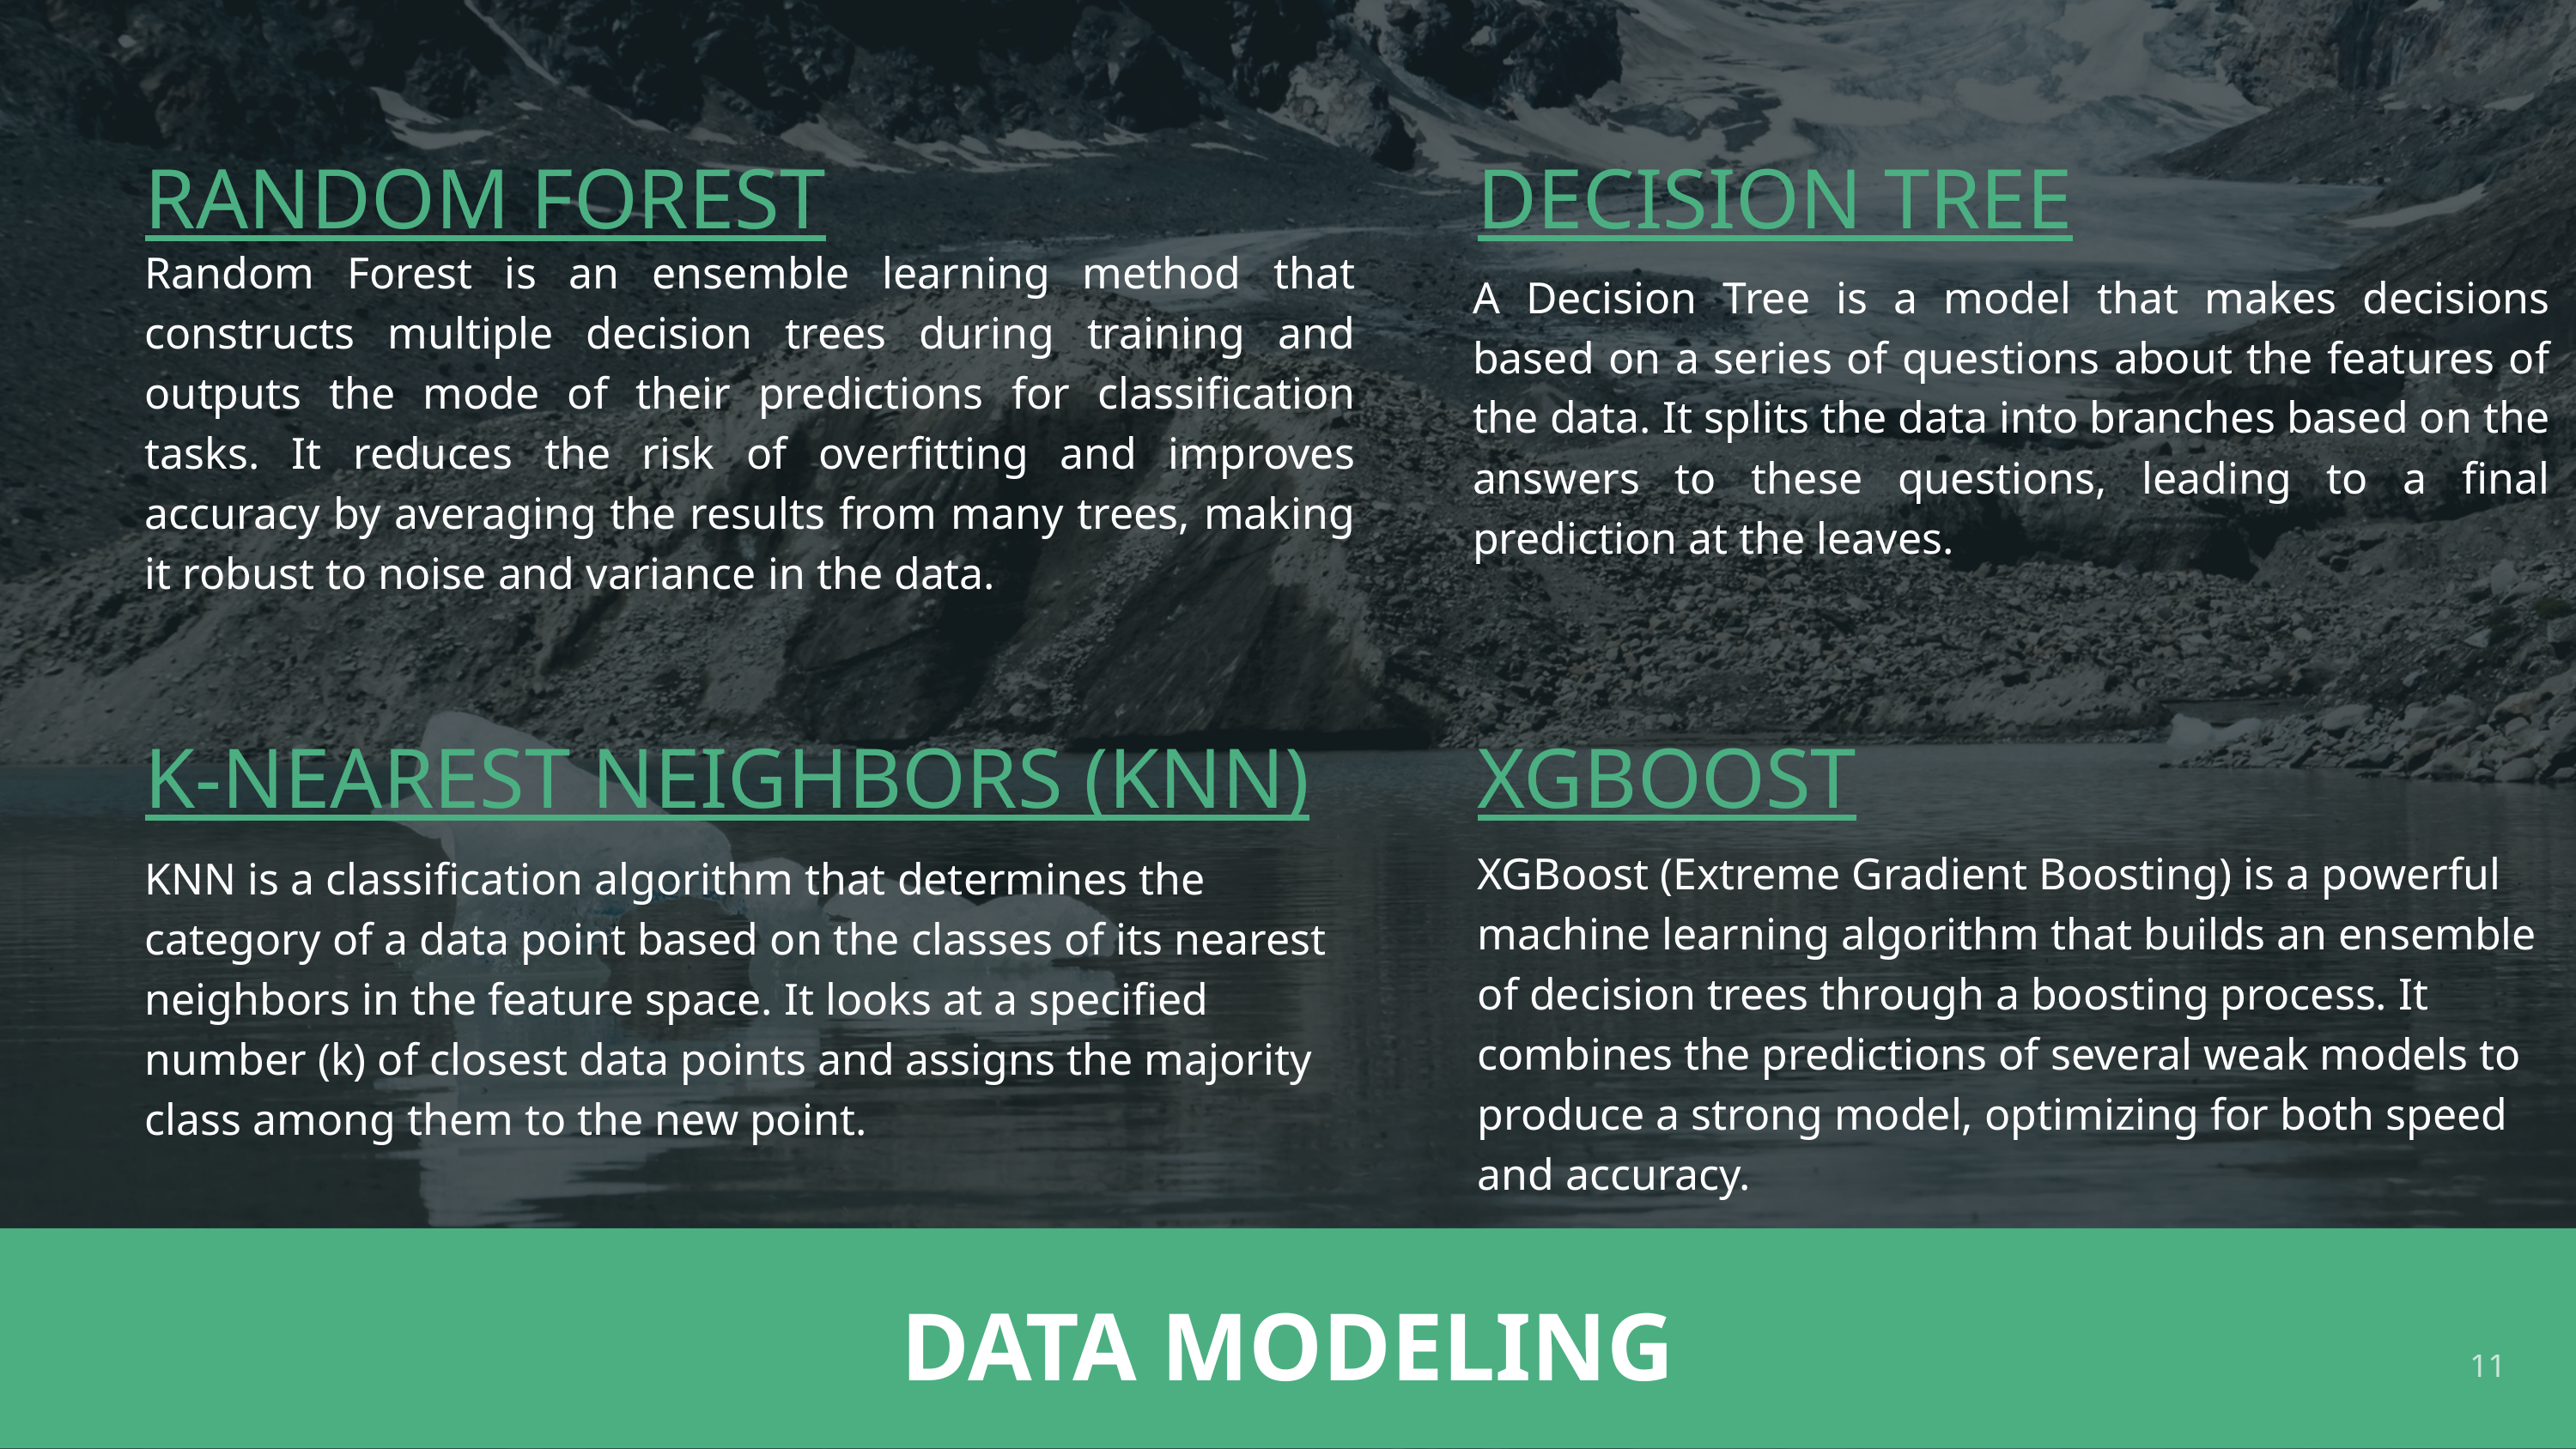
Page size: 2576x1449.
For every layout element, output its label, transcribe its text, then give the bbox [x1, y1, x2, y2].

text_box XGBoost (Extreme Gradient Boosting) is a powerful machine learning algorithm that builds an ensemble of decision trees through a boosting process. It combines the predictions of several weak models to produce a strong model, optimizing for both speed and accuracy. [1477, 838, 2551, 1199]
text_box Random Forest is an ensemble learning method that constructs multiple decision trees during training and outputs the mode of their predictions for classification tasks. It reduces the risk of overfitting and improves accuracy by averaging the results from many trees, making it robust to noise and variance in the data. [144, 237, 1356, 597]
text_box XGBOOST [1477, 688, 1937, 825]
text_box K-NEAREST NEIGHBORS (KNN) [144, 688, 1397, 825]
text_box DECISION TREE [1477, 108, 2202, 246]
text_box RANDOM FOREST [144, 108, 1207, 237]
text_box 11 [2290, 1338, 2506, 1385]
text_box [0, 0, 2576, 1228]
text_box DATA MODELING [896, 1269, 1680, 1400]
text_box KNN is a classification algorithm that determines the category of a data point based on the classes of its nearest neighbors in the feature space. It looks at a specified number (k) of closest data points and assigns the majority class among them to the new point. [144, 843, 1356, 1143]
text_box [0, 1228, 2576, 1449]
text_box A Decision Tree is a model that makes decisions based on a series of questions about the features of the data. It splits the data into branches based on the answers to these questions, leading to a final prediction at the leaves. [1473, 262, 2551, 562]
